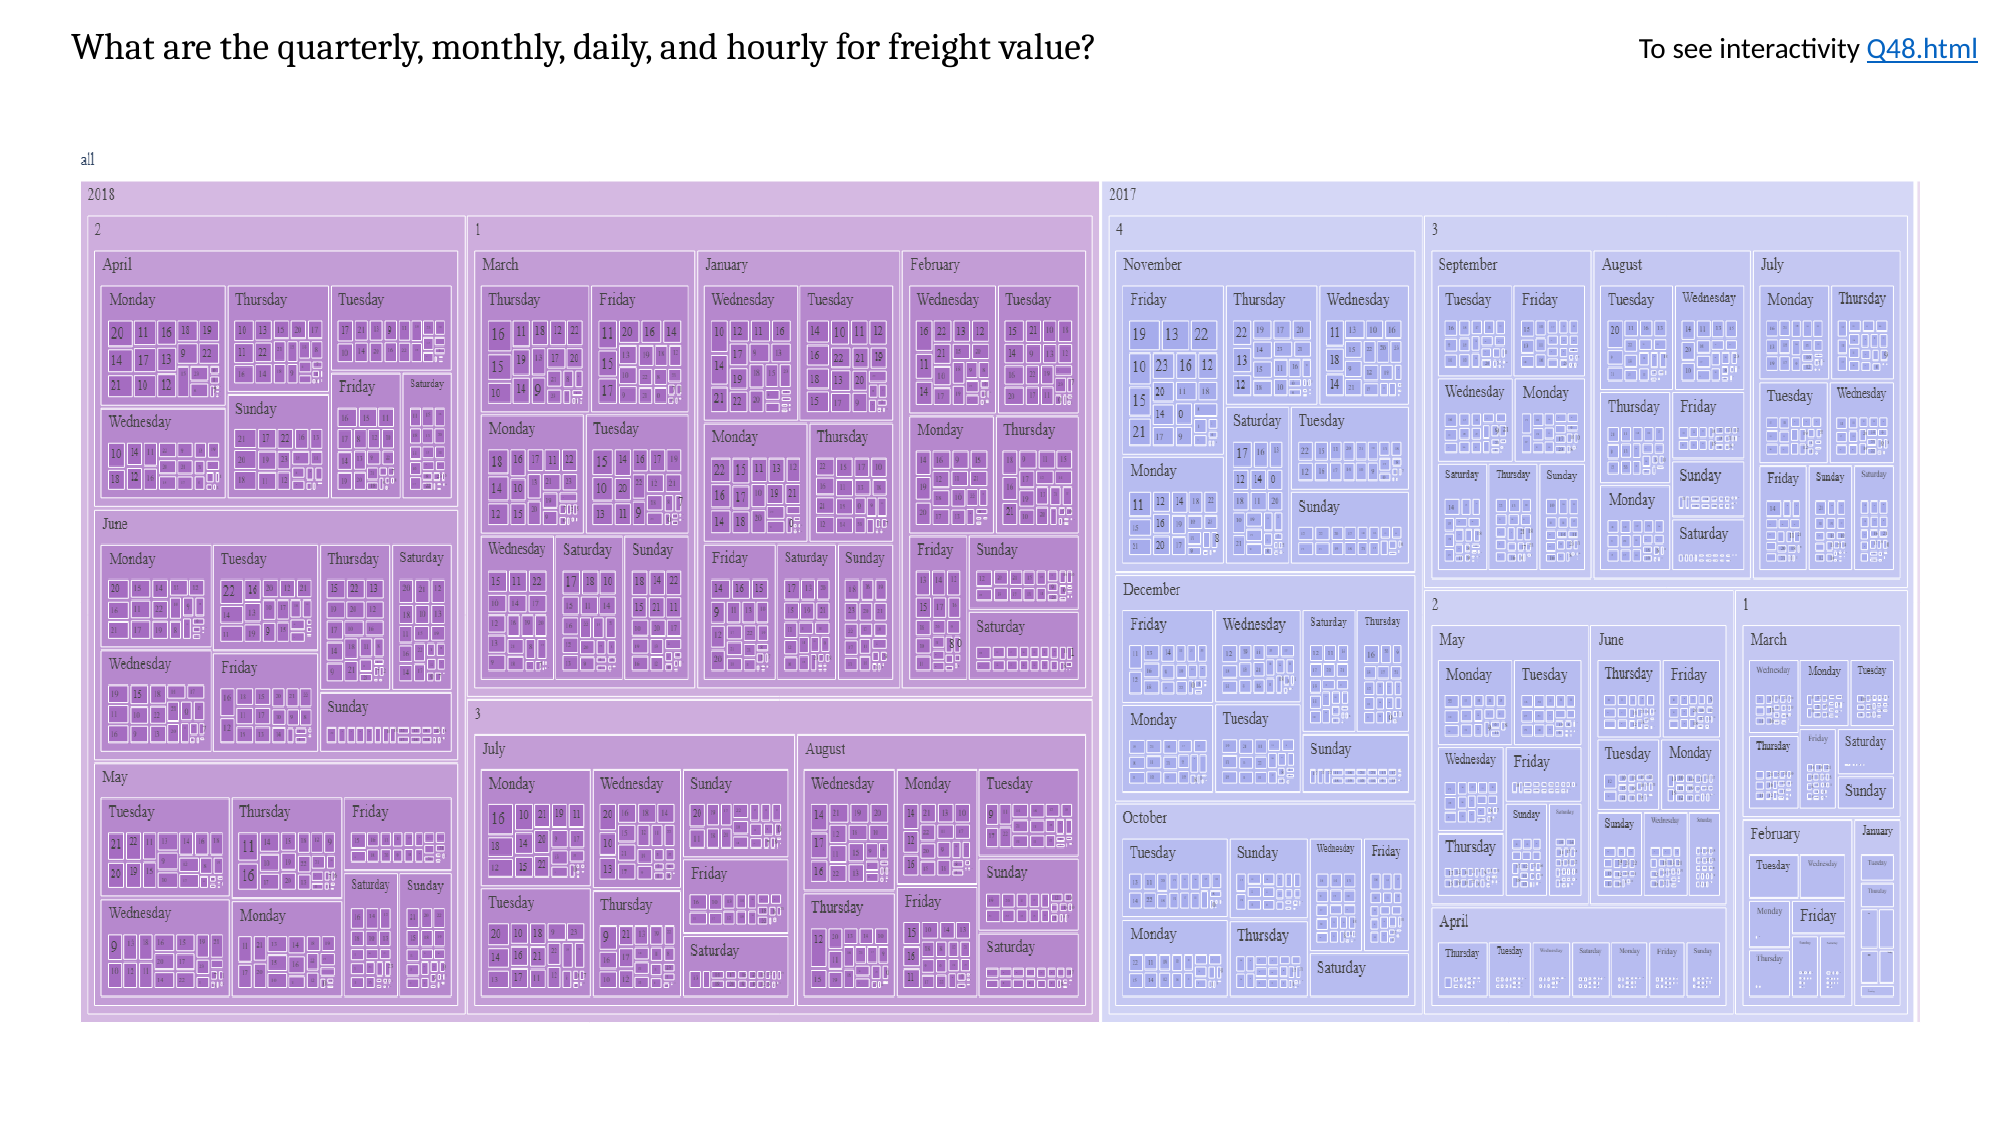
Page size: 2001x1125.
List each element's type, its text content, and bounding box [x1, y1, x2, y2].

picture [0, 77, 2000, 1125]
text_box To see interactivity Q48.html [1623, 22, 2000, 72]
text_box What are the quarterly, monthly, daily, and hourly for freight value? [56, 14, 1158, 75]
